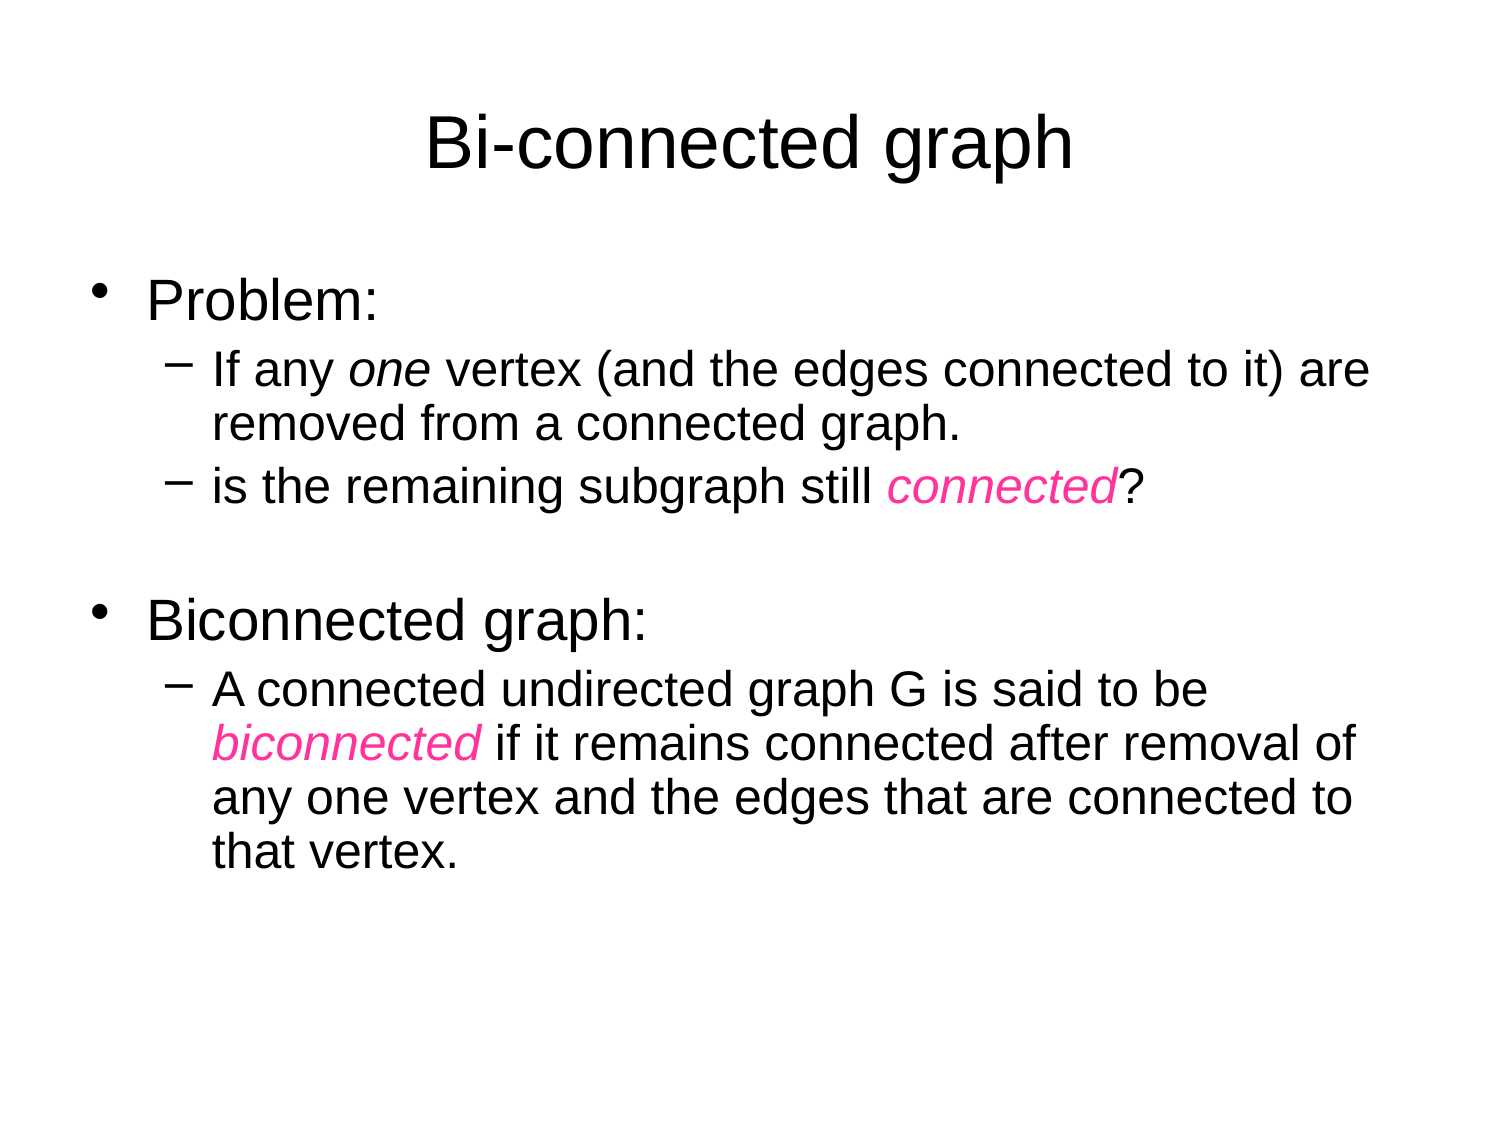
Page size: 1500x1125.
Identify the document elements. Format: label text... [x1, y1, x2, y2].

title Bi-connected graph [75, 45, 1425, 233]
list Problem: If any one vertex (and the edges connected to it) are removed from a connected graph. is the remaining subgraph still connected? Biconnected graph: A connected undirected graph G is said to be biconnected if it remains connected after removal of any one vertex and the edges that are connected to that vertex. [75, 262, 1425, 1005]
